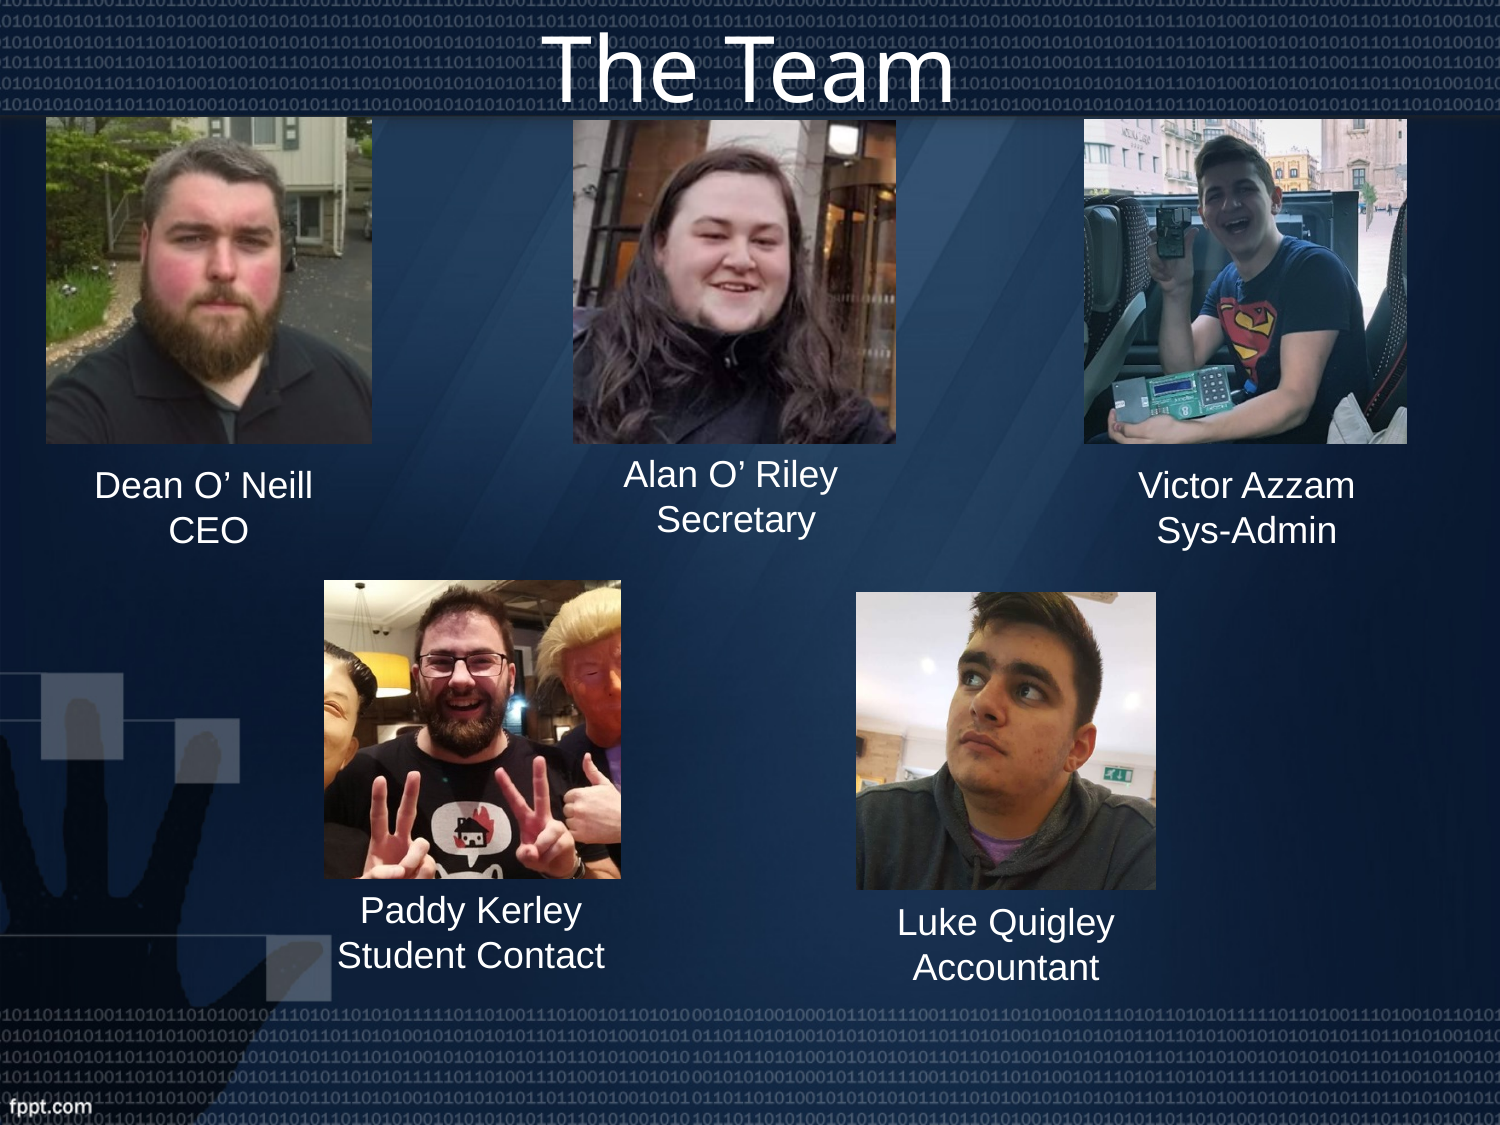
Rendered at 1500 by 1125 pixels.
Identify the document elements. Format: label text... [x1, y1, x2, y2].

text_box Dean O’ Neill CEO [32, 454, 385, 559]
text_box Luke Quigley Accountant [856, 898, 1156, 996]
picture [0, 0, 1500, 1125]
text_box Alan O’ Riley Secretary [560, 442, 913, 548]
text_box Paddy Kerley Student Contact [321, 885, 621, 984]
title The Team [74, 0, 1425, 160]
text_box Victor Azzam Sys-Admin [1063, 454, 1431, 559]
